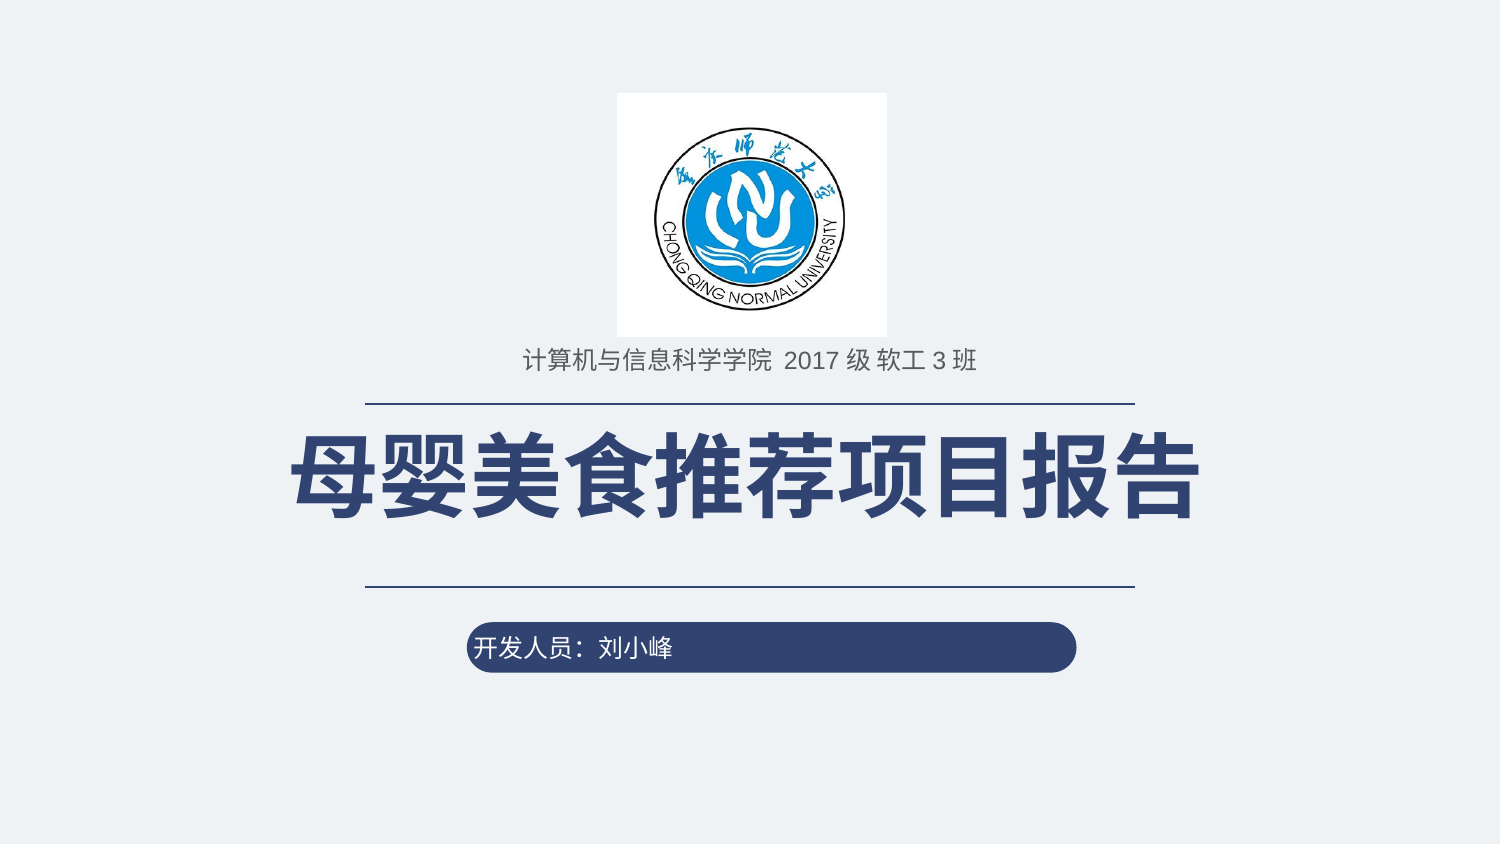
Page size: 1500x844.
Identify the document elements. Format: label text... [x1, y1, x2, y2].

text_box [364, 404, 1136, 587]
text_box 母婴美食推荐项目报告 [272, 411, 364, 537]
picture [617, 93, 887, 337]
text_box 计算机与信息科学学院 2017级 软工3班 [467, 336, 1033, 382]
text_box 母婴美食推荐项目报告 [1136, 411, 1220, 537]
text_box 开发人员：刘小峰 [458, 624, 1077, 670]
text_box [478, 670, 1065, 674]
